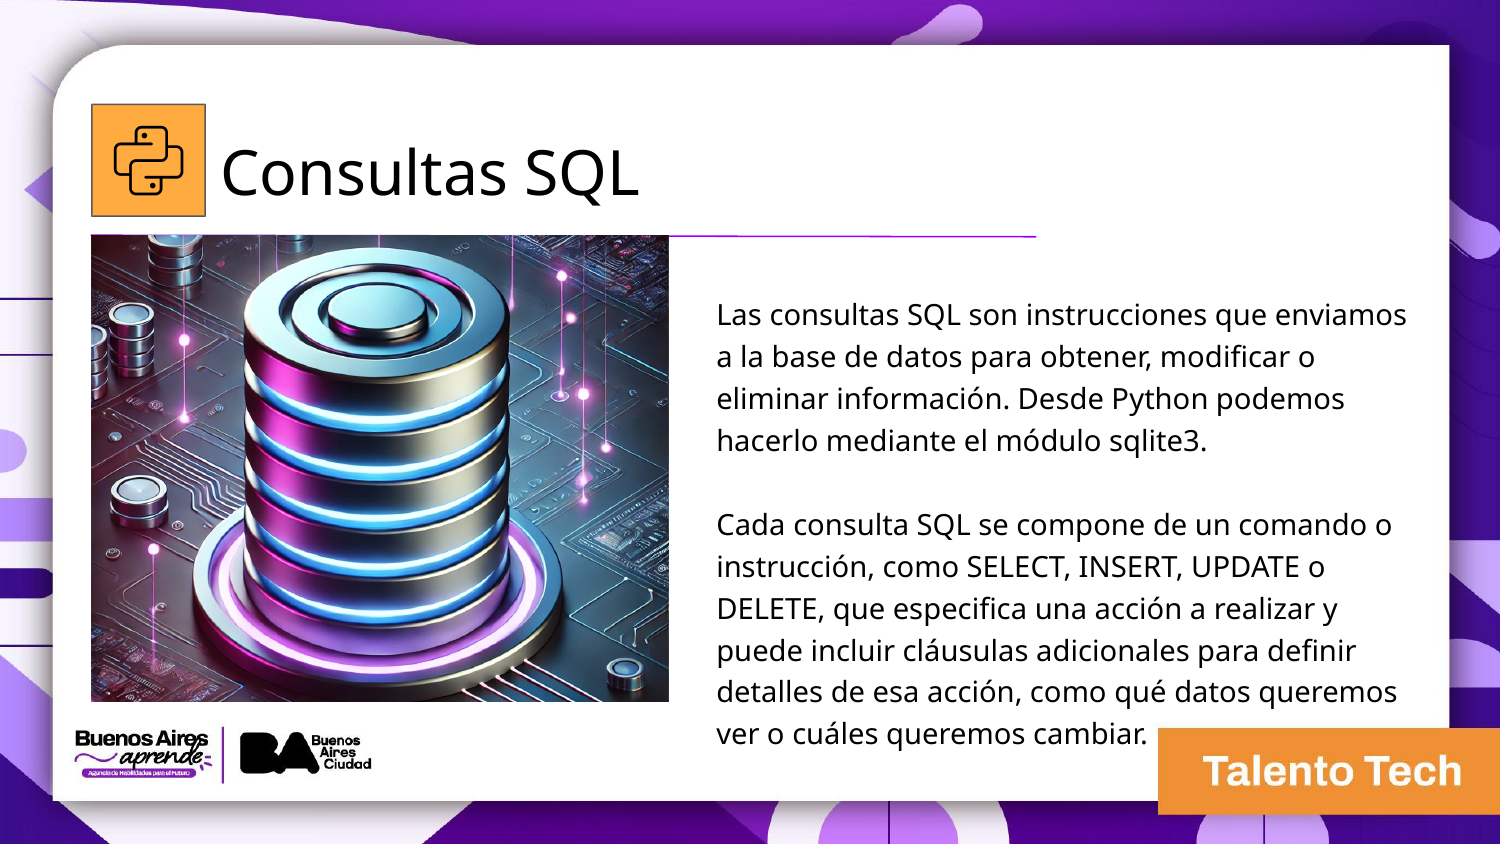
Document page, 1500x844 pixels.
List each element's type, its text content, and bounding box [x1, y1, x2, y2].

picture [104, 115, 193, 205]
text_box [0, 0, 1500, 844]
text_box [90, 103, 207, 218]
picture [90, 234, 670, 702]
text_box Consultas SQL [220, 118, 1421, 208]
text_box Las consultas SQL son instrucciones que enviamos a la base de datos para obtener, modificar o eliminar información. Desde Python podemos hacerlo mediante el módulo sqlite3. Cada consulta SQL se compone de un comando o instrucción, como SELECT, INSERT, UPDATE o DELETE, que especifica una acción a realizar y puede incluir cláusulas adicionales para definir detalles de esa acción, como qué datos queremos ver o cuáles queremos cambiar. [716, 289, 1421, 751]
